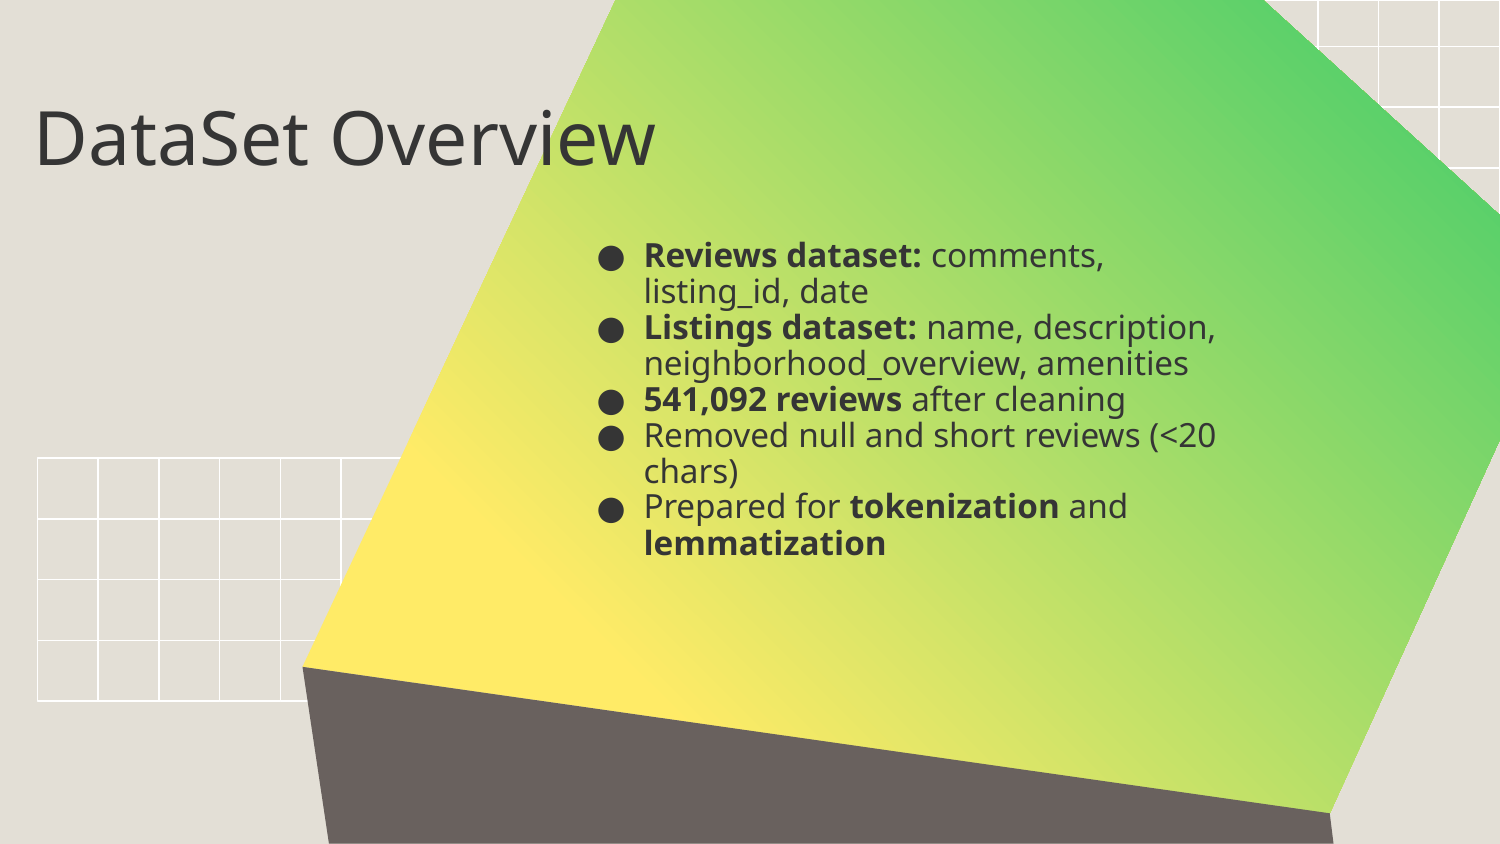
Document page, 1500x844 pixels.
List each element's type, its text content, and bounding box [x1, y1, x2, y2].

title DataSet Overview [18, 75, 751, 246]
list Reviews dataset: comments, listing_id, date Listings dataset: name, description, neighborhood_overview, amenities 541,092 reviews after cleaning Removed null and short reviews (<20 chars) Prepared for tokenization and lemmatization [581, 223, 1243, 701]
